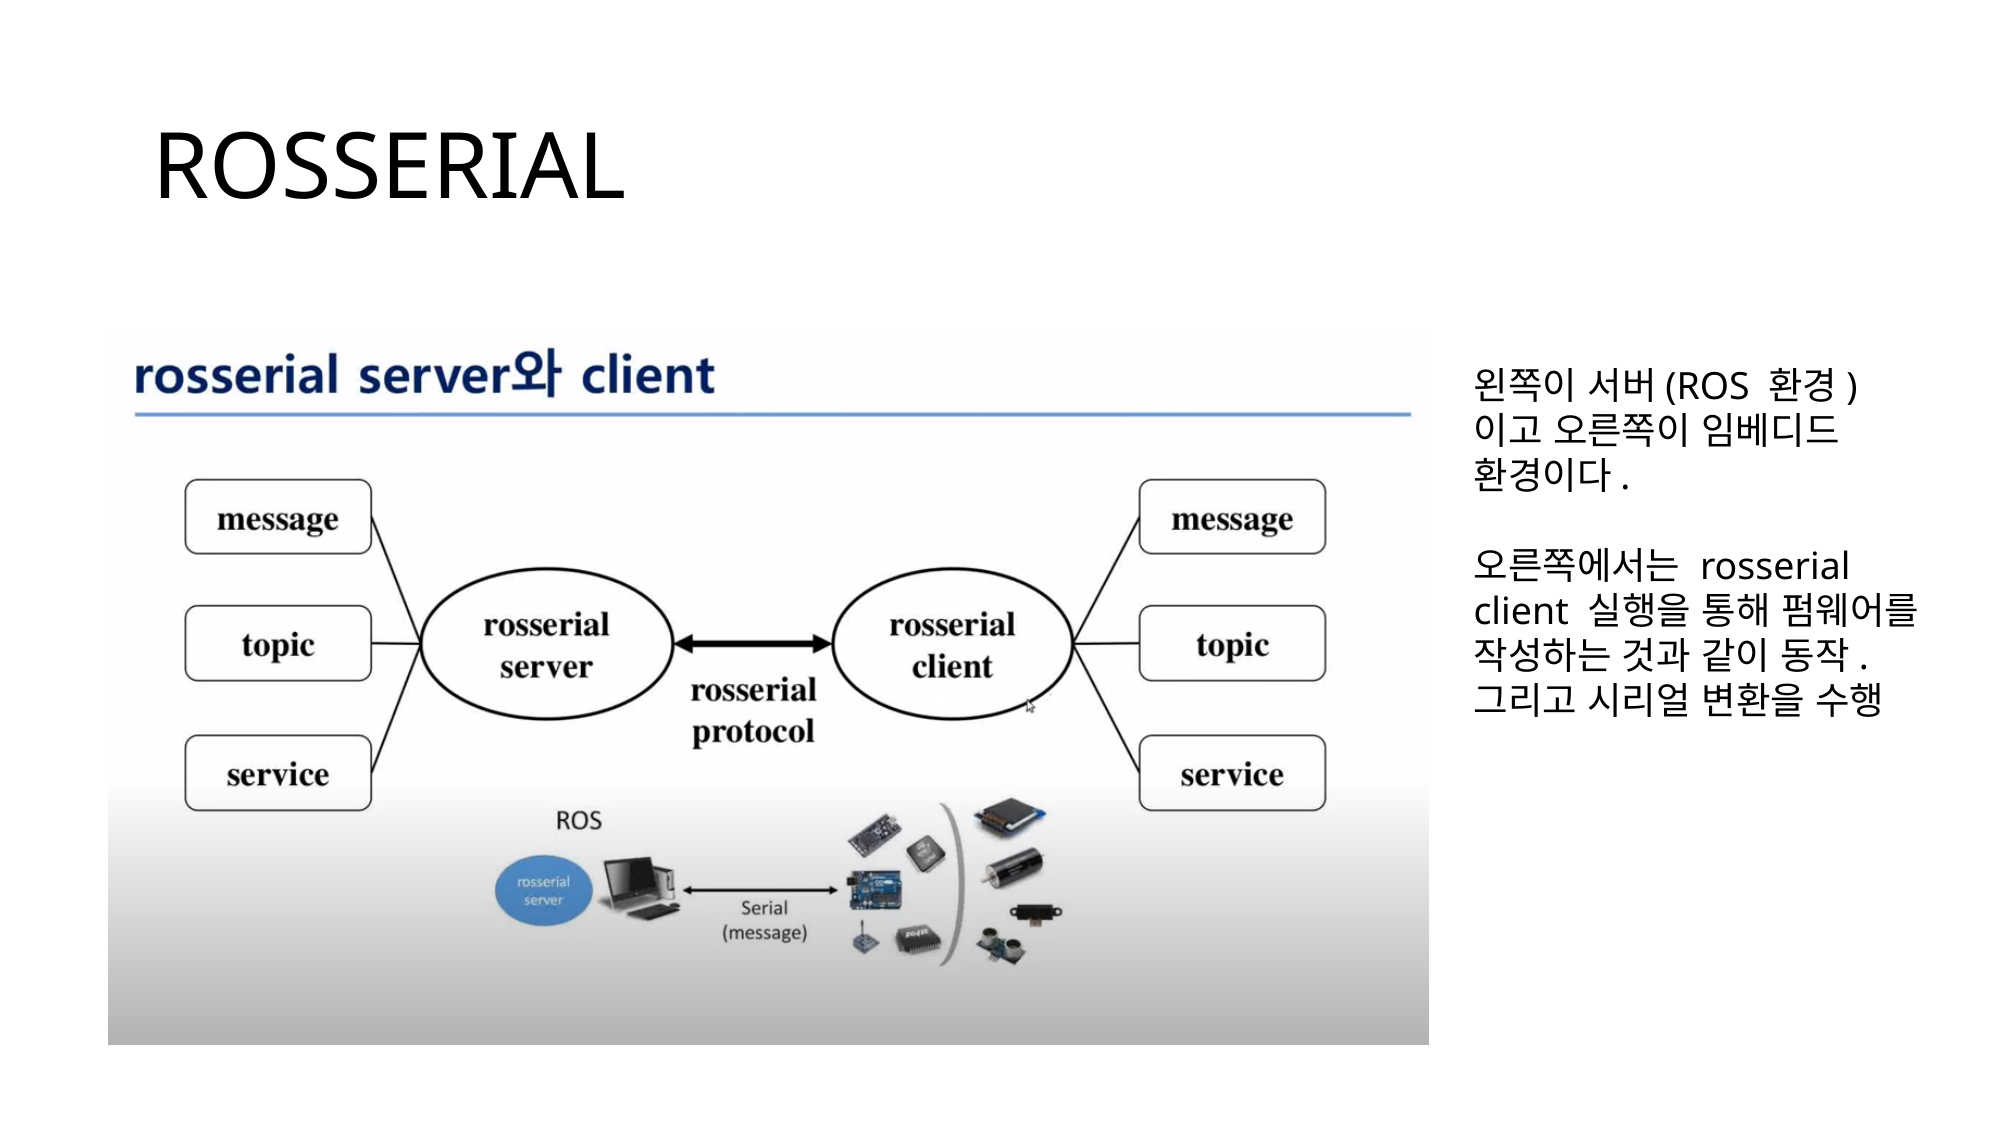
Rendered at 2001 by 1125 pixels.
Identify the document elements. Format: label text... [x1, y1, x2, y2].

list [108, 331, 1429, 1045]
title ROSSERIAL [137, 59, 1863, 278]
text_box 왼쪽이 서버(ROS 환경)이고 오른쪽이 임베디드 환경이다. 오른쪽에서는 rosserial client 실행을 통해 펌웨어를 작성하는 것과 같이 동작. 그리고 시리얼 변환을 수행 [1458, 354, 1935, 730]
